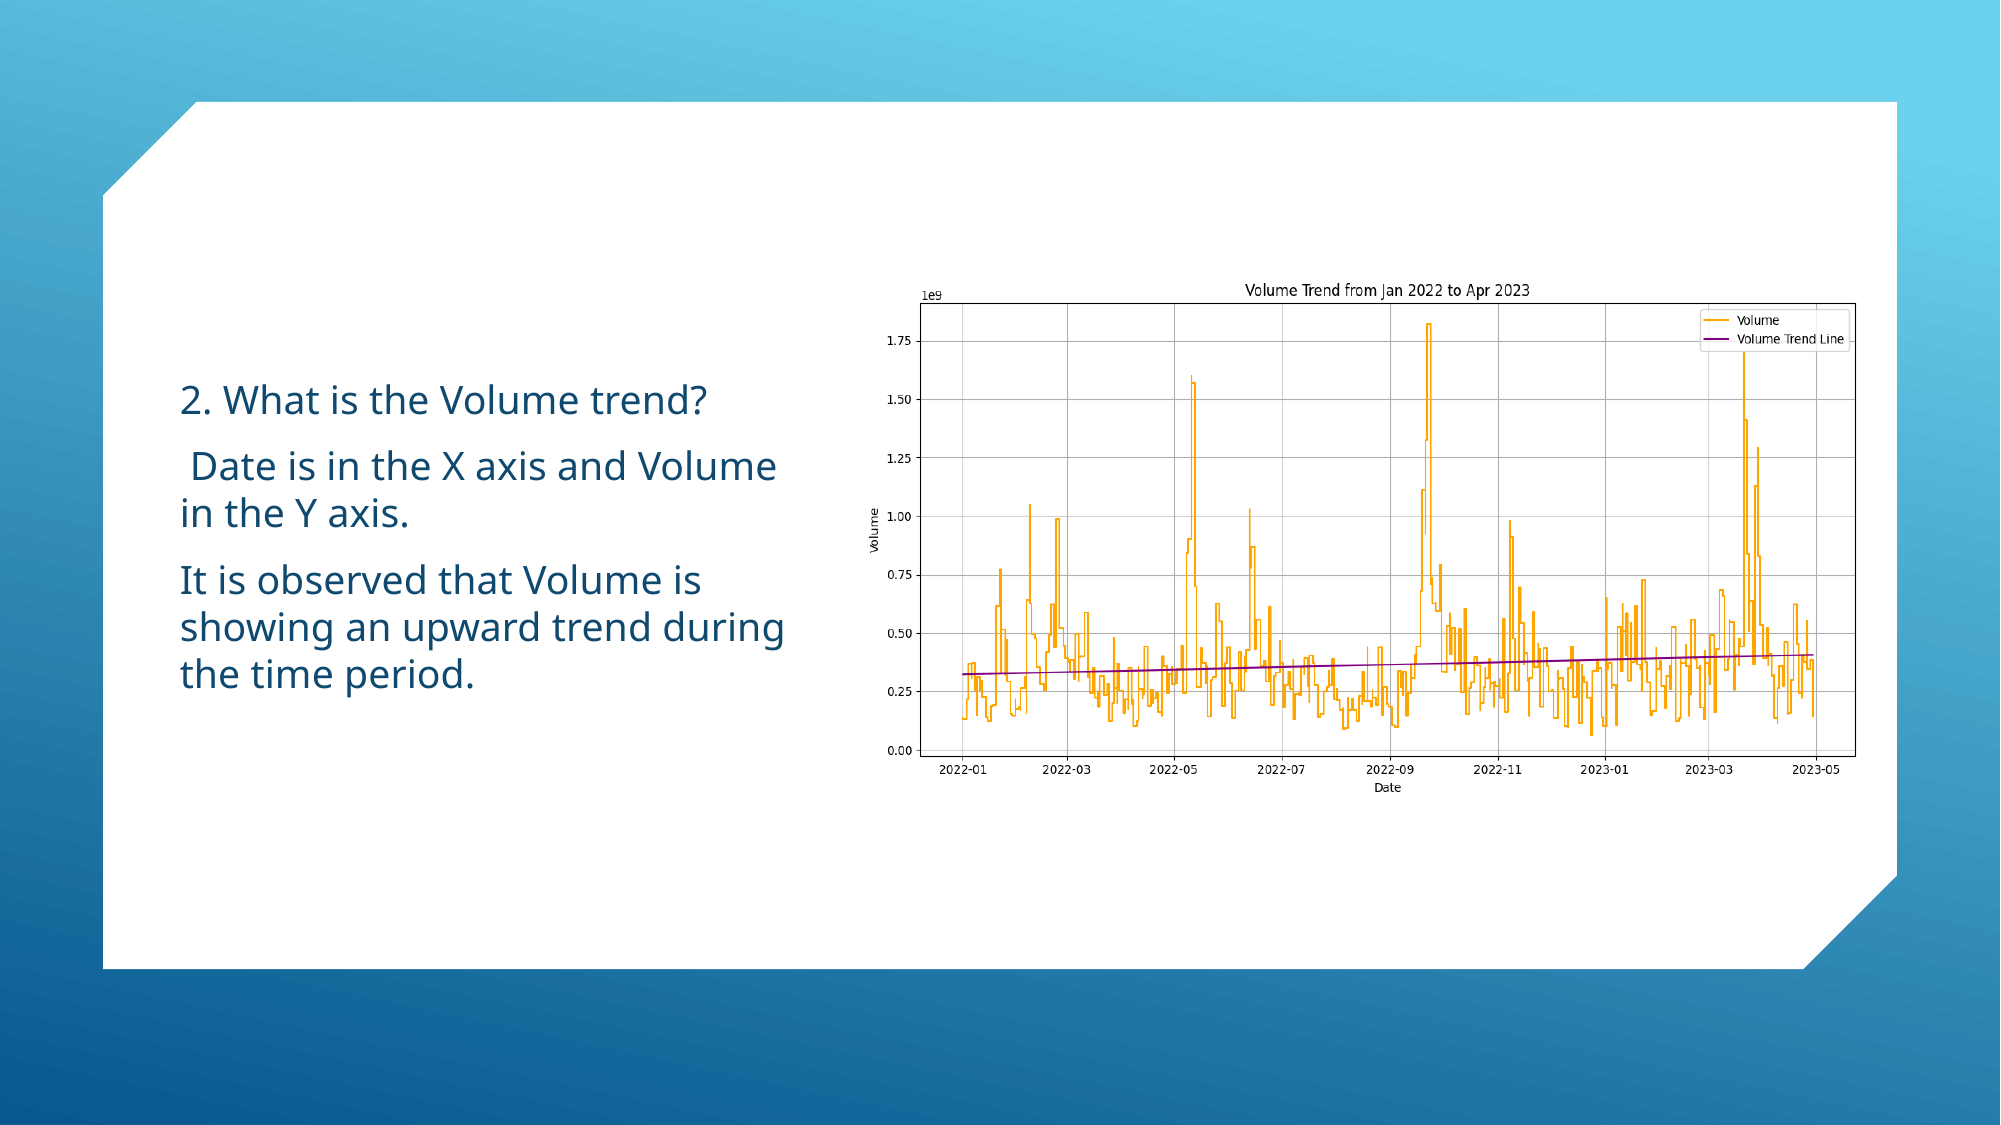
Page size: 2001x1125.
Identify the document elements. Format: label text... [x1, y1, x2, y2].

text_box [0, 0, 2000, 1125]
list 2. What is the Volume trend? Date is in the X axis and Volume in the Y axis. It is observed that Volume is showing an upward trend during the time period. [164, 128, 804, 942]
text_box [101, 100, 1899, 971]
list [861, 274, 1863, 803]
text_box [1510, 485, 2000, 1013]
